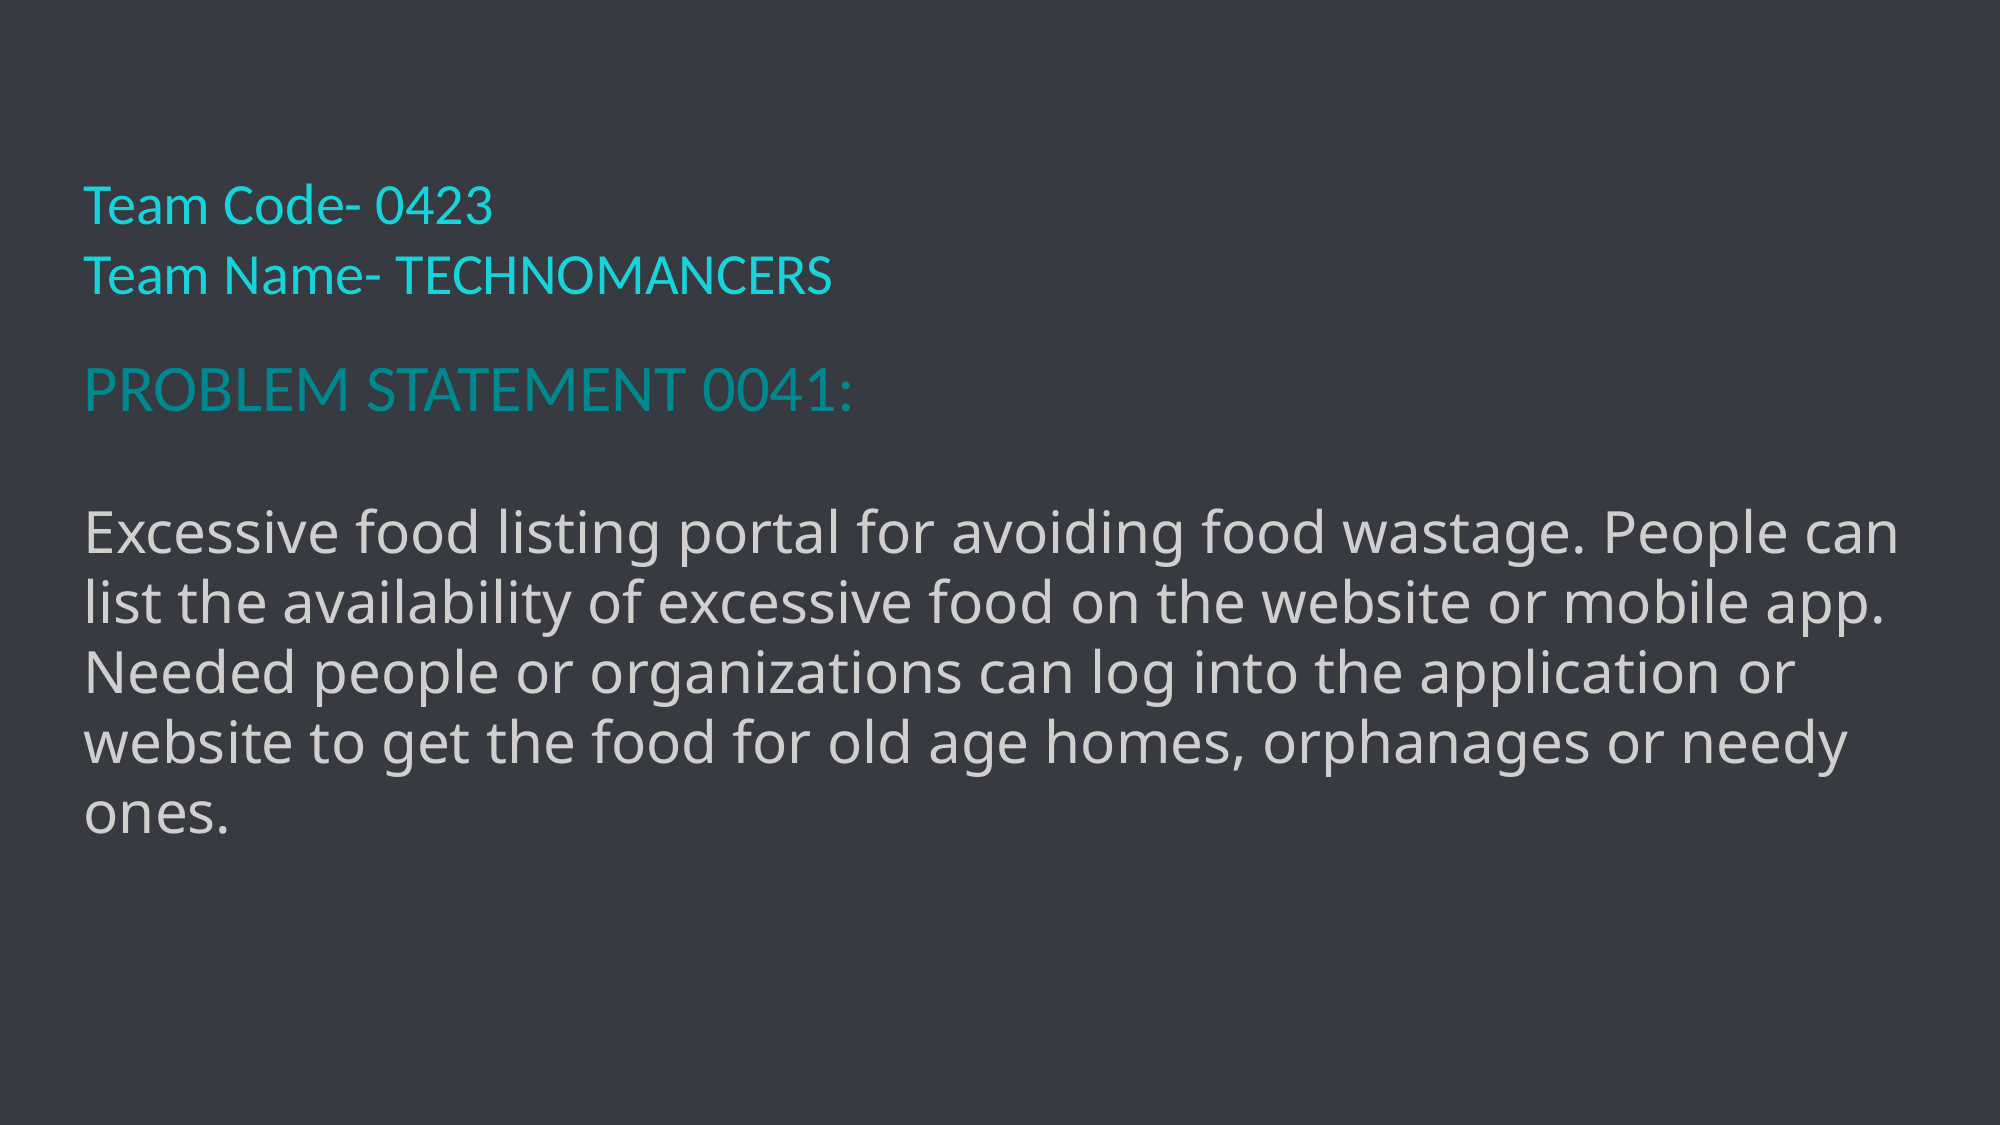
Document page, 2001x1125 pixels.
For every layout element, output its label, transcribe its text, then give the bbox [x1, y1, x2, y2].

text_box Team Code- 0423 Team Name- TECHNOMANCERS [68, 158, 858, 314]
text_box PROBLEM STATEMENT 0041: Excessive food listing portal for avoiding food wastage. People can list the availability of excessive food on the website or mobile app. Needed people or organizations can log into the application or website to get the food for old age homes, orphanages or needy ones. [68, 337, 1932, 853]
